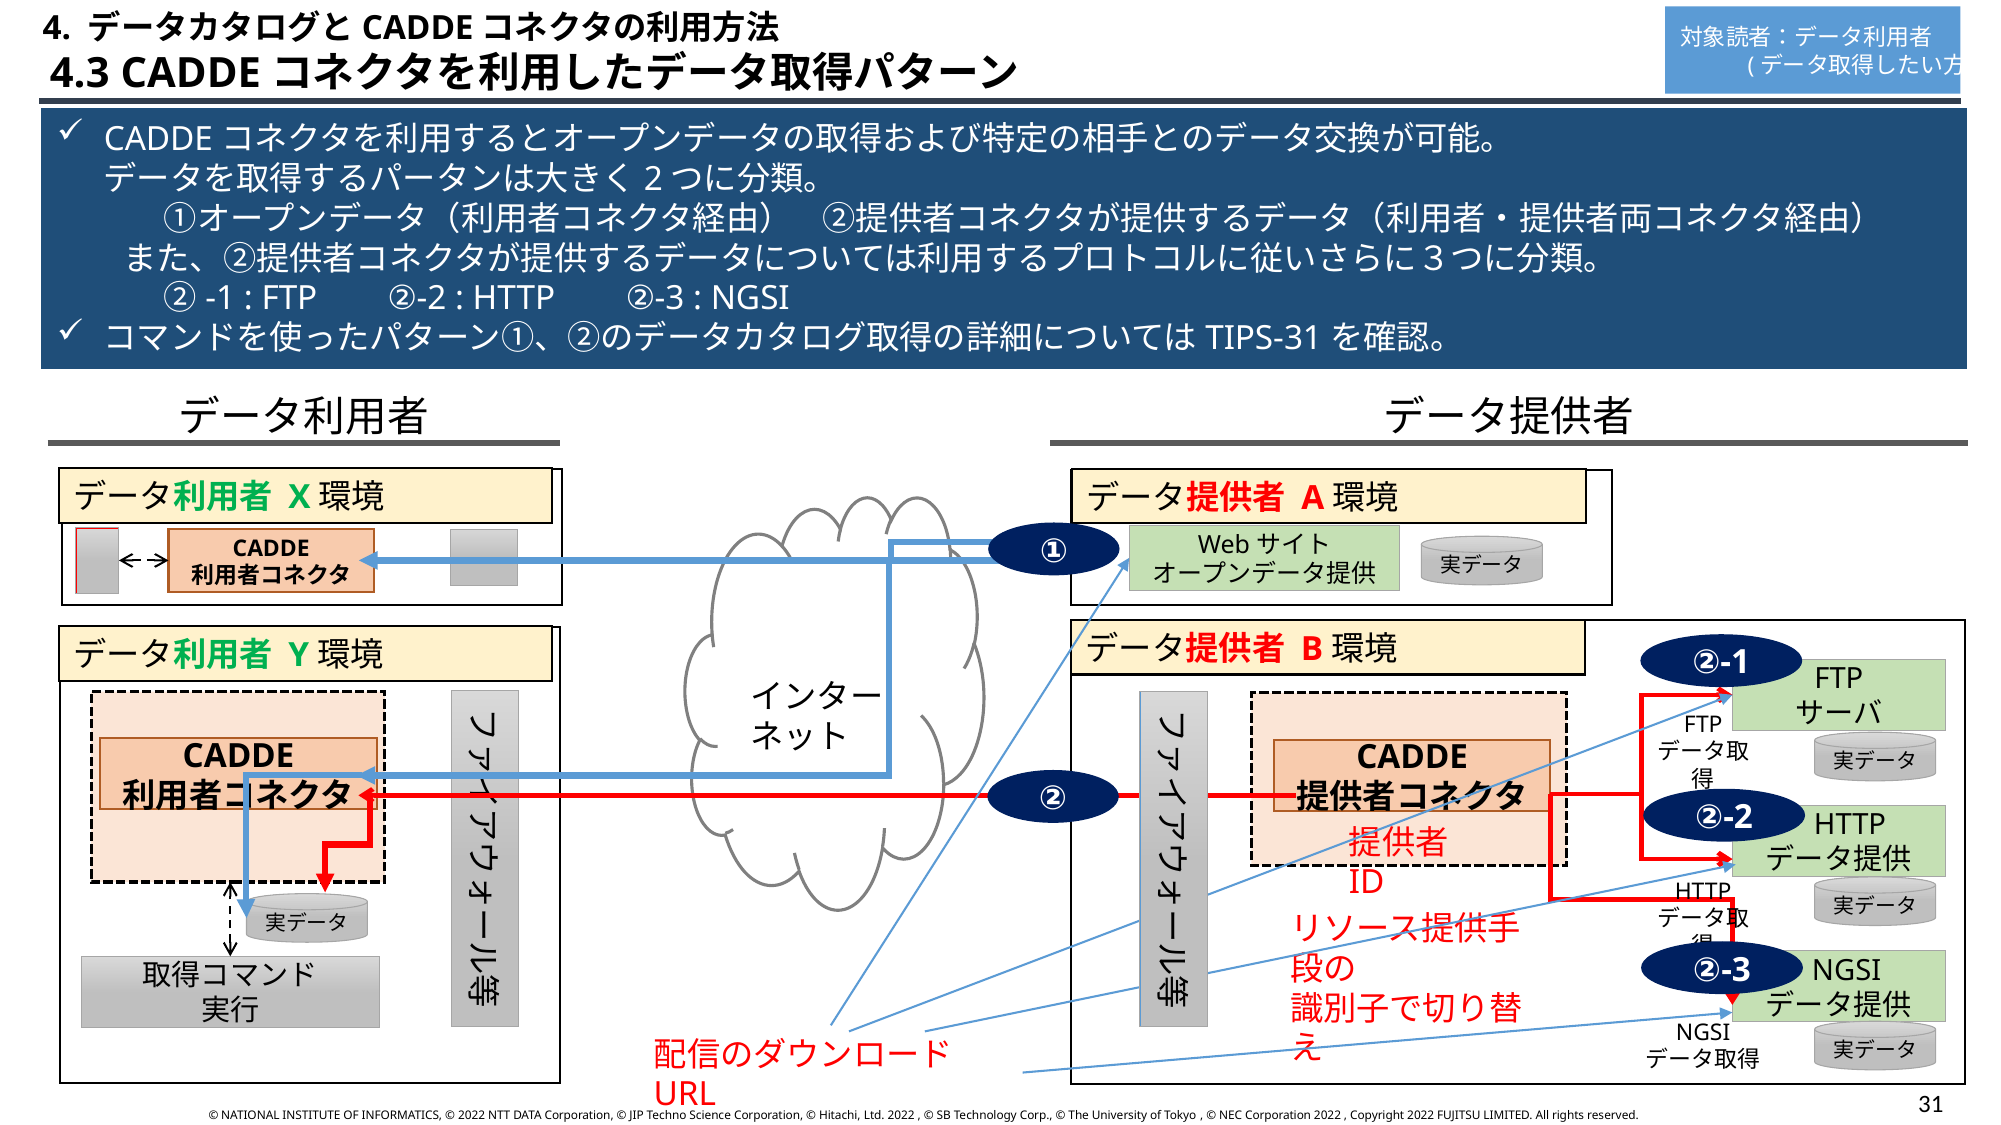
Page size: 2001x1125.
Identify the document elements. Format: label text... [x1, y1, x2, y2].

text_box 4. データカタログとCADDEコネクタの利用方法 [24, 1, 1956, 83]
text_box 4.3 CADDEコネクタを利用したデータ取得パターン [24, 38, 1987, 104]
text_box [47, 381, 1969, 1085]
text_box 対象読者：データ利用者 (データ取得したい方) [1665, 6, 1961, 94]
text_box CADDEコネクタを利用するとオープンデータの取得および特定の相手とのデータ交換が可能。 データを取得するパータンは大きく2つに分類。 ①オープンデータ（利用者コネクタ経由） ②提供者コネクタが提供するデータ（利用者・提供者両コネクタ経由） また、②提供者コネクタが提供するデータについては利用するプロトコルに従いさらに３つに分類。 ②-1 : FTP ②-2 : HTTP ②-3 : NGSI コマンドを使ったパターン①、②のデータカタログ取得の詳細についてはTIPS-31を確認。 [41, 109, 1966, 368]
